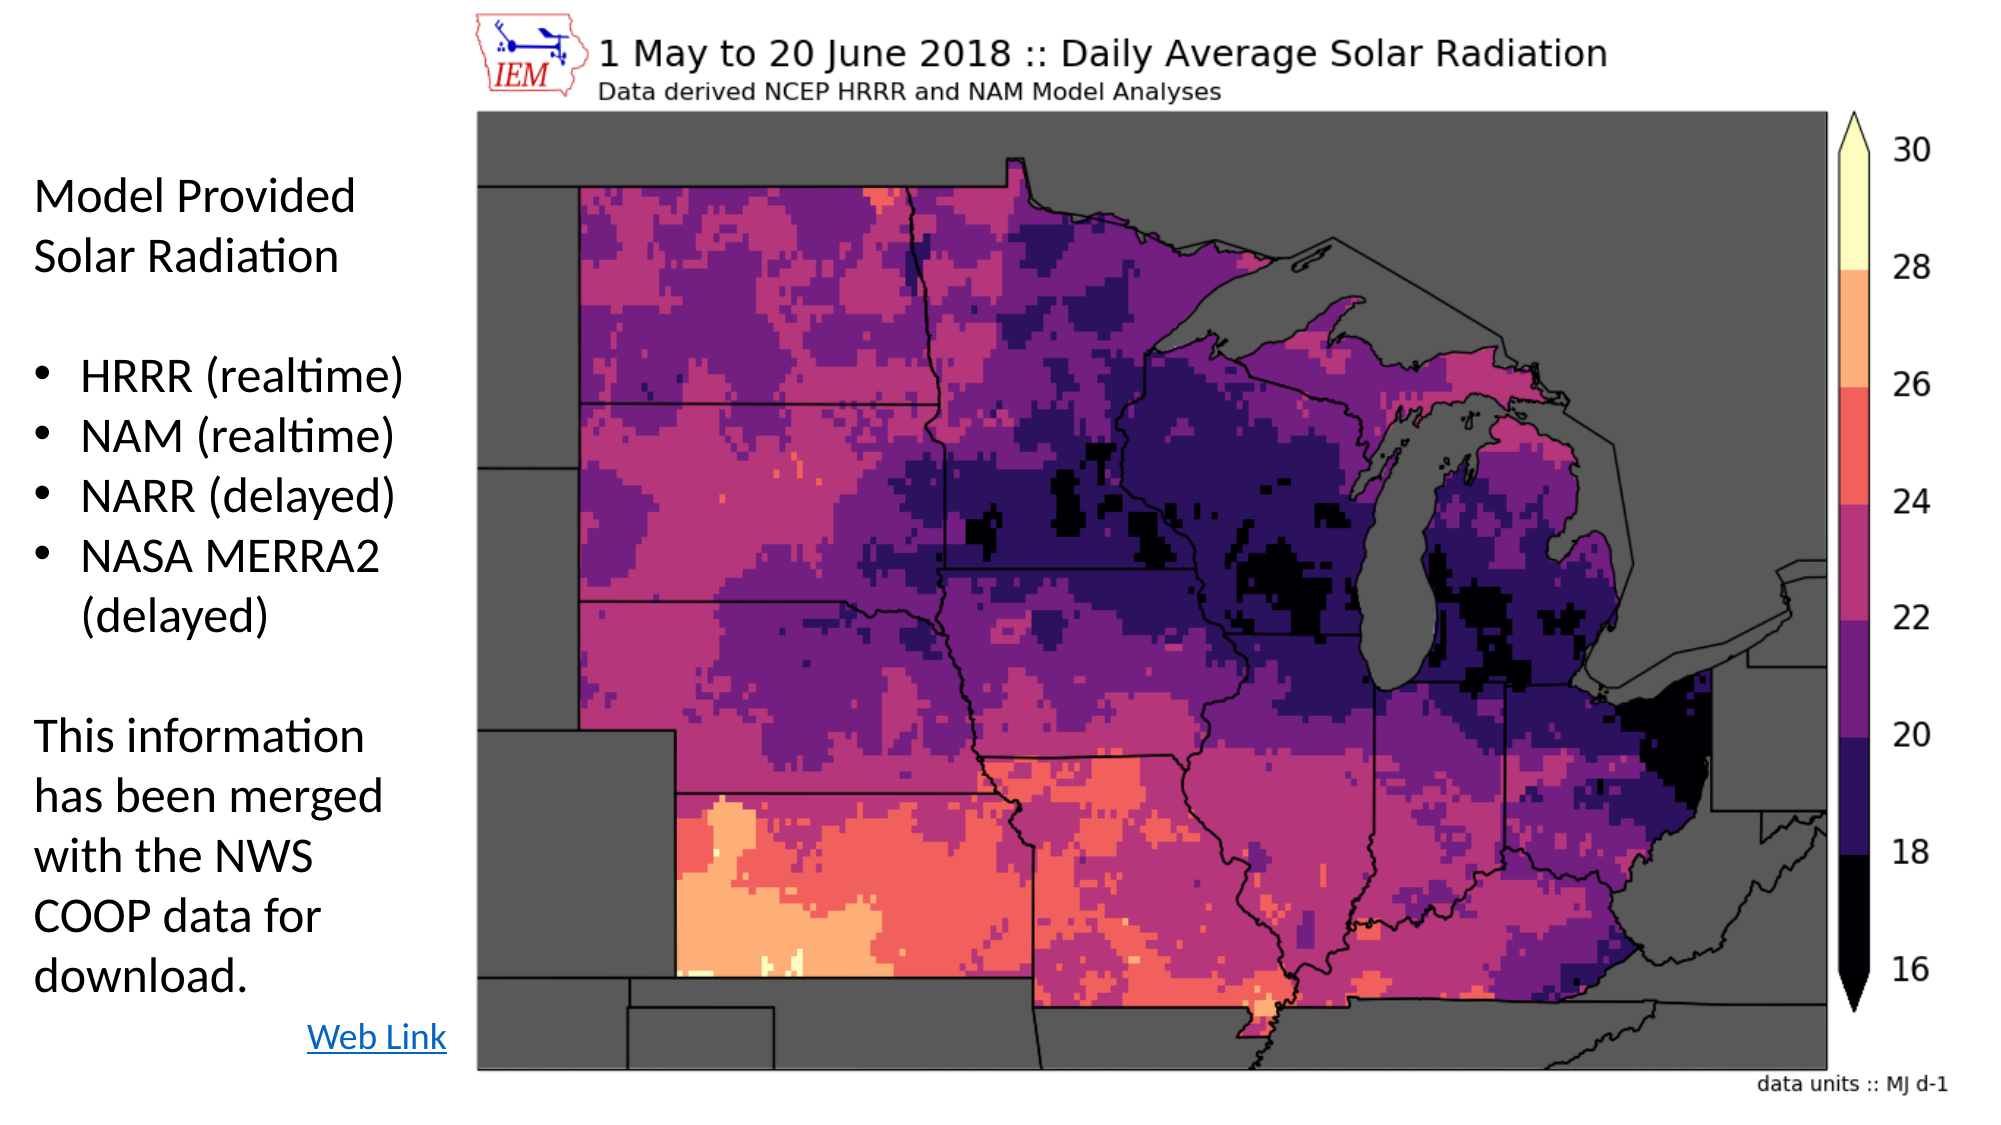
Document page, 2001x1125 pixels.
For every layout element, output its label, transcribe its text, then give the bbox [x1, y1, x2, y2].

text_box Model Provided Solar Radiation HRRR (realtime) NAM (realtime) NARR (delayed) NASA MERRA2 (delayed) This information has been merged with the NWS COOP data for download. [18, 154, 434, 1010]
text_box Web Link [292, 1004, 463, 1065]
picture [463, 0, 1964, 1125]
